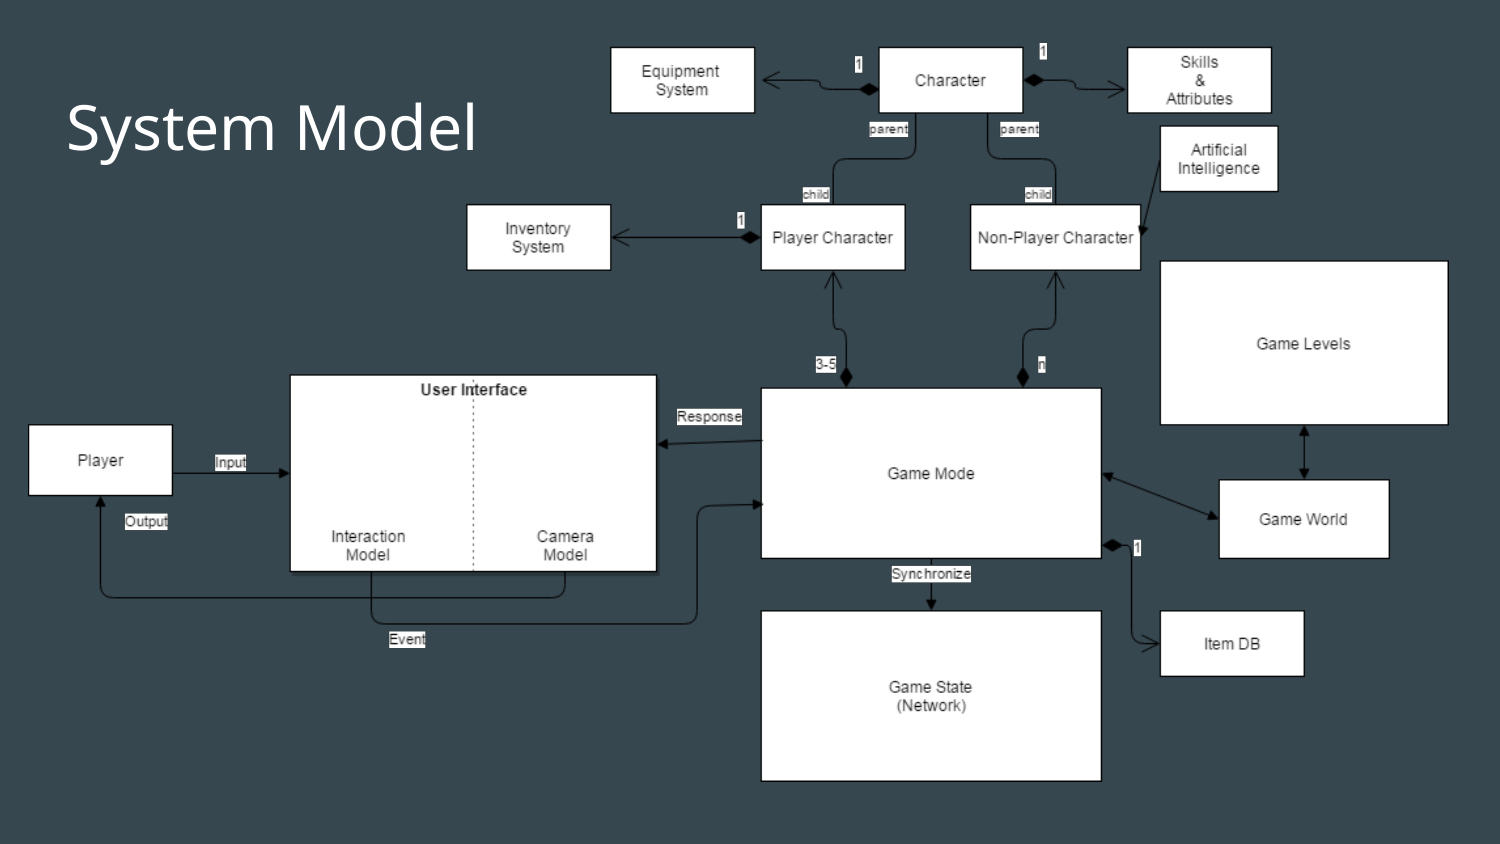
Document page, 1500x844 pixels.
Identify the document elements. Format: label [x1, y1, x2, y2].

picture [28, 43, 1450, 782]
